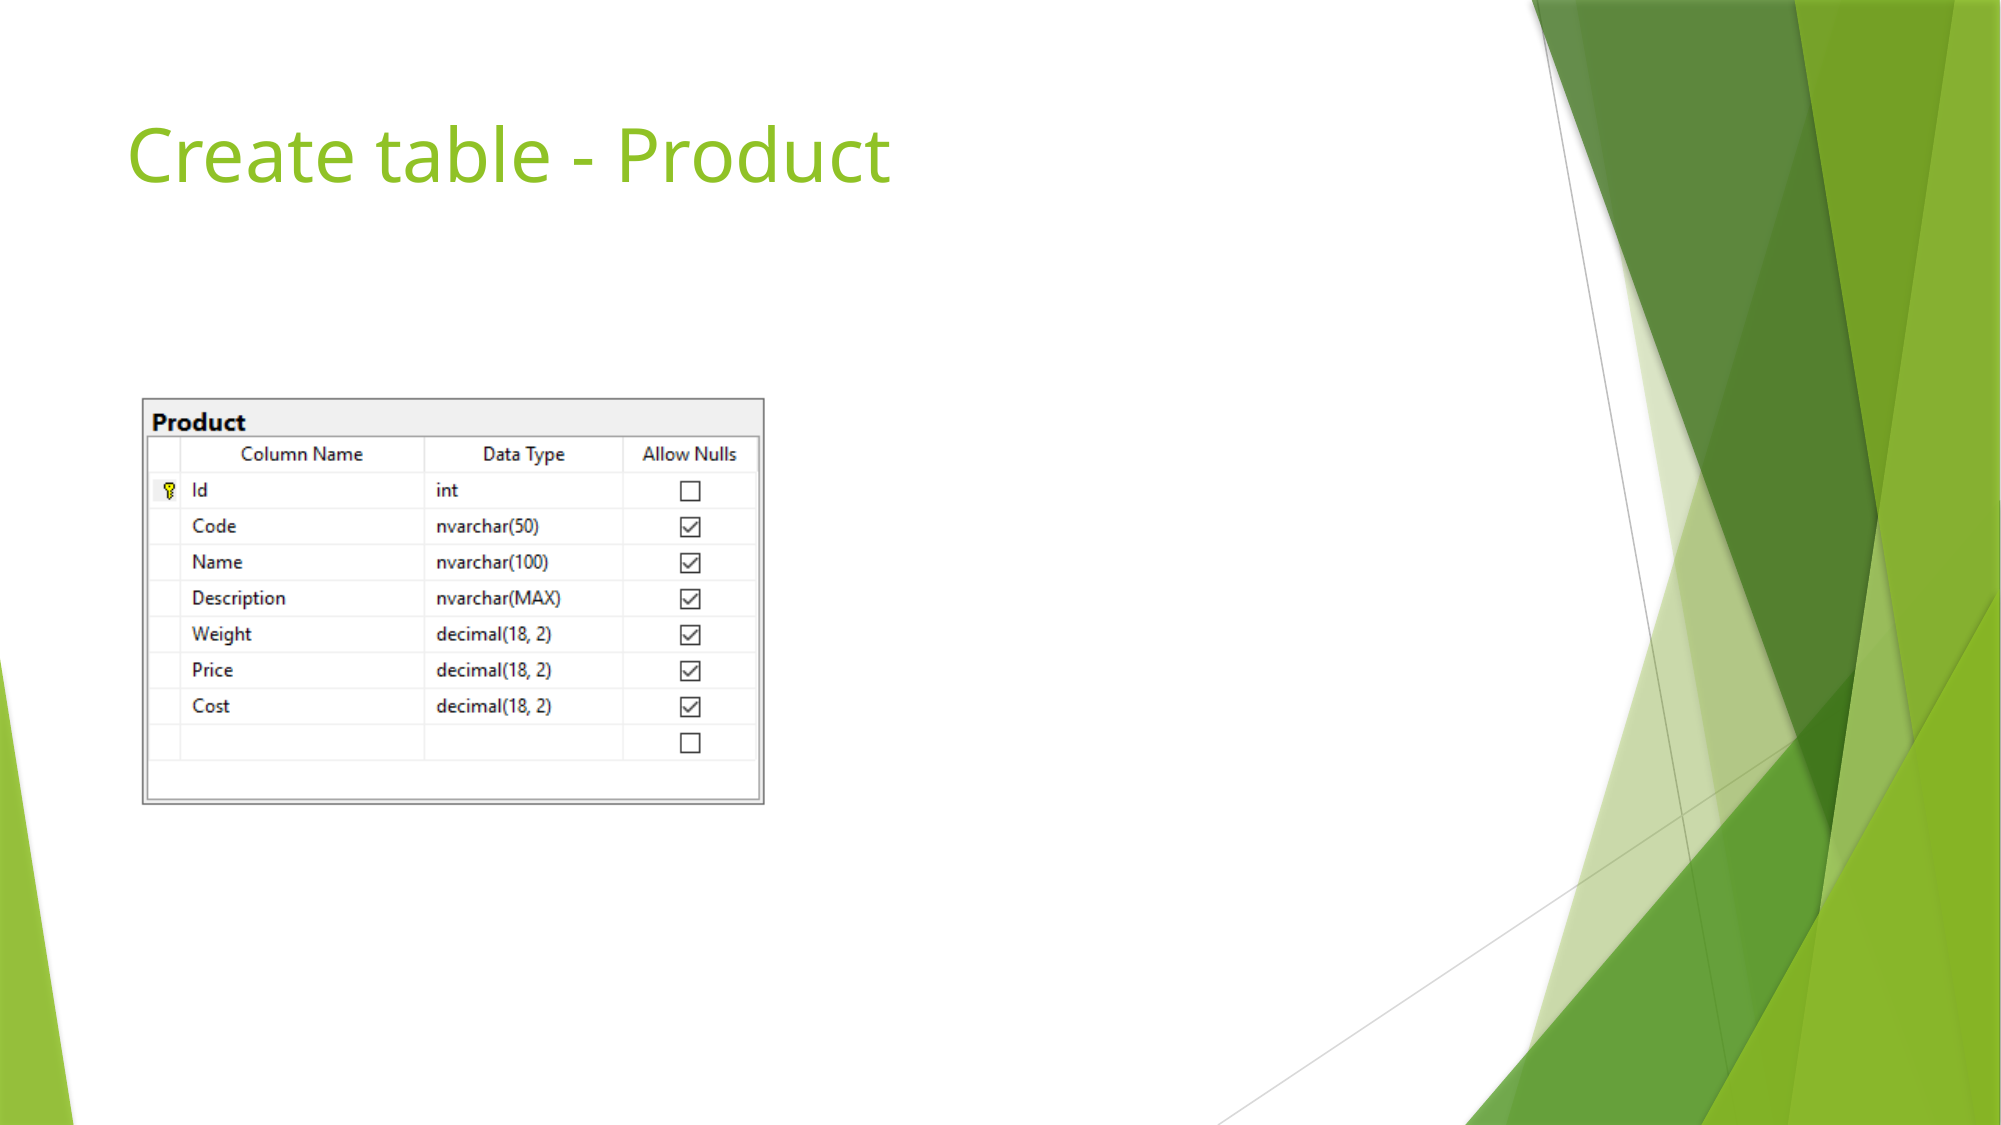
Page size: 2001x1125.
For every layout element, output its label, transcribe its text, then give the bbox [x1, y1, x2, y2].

picture [110, 377, 804, 828]
title Create table - Product [111, 99, 1522, 317]
